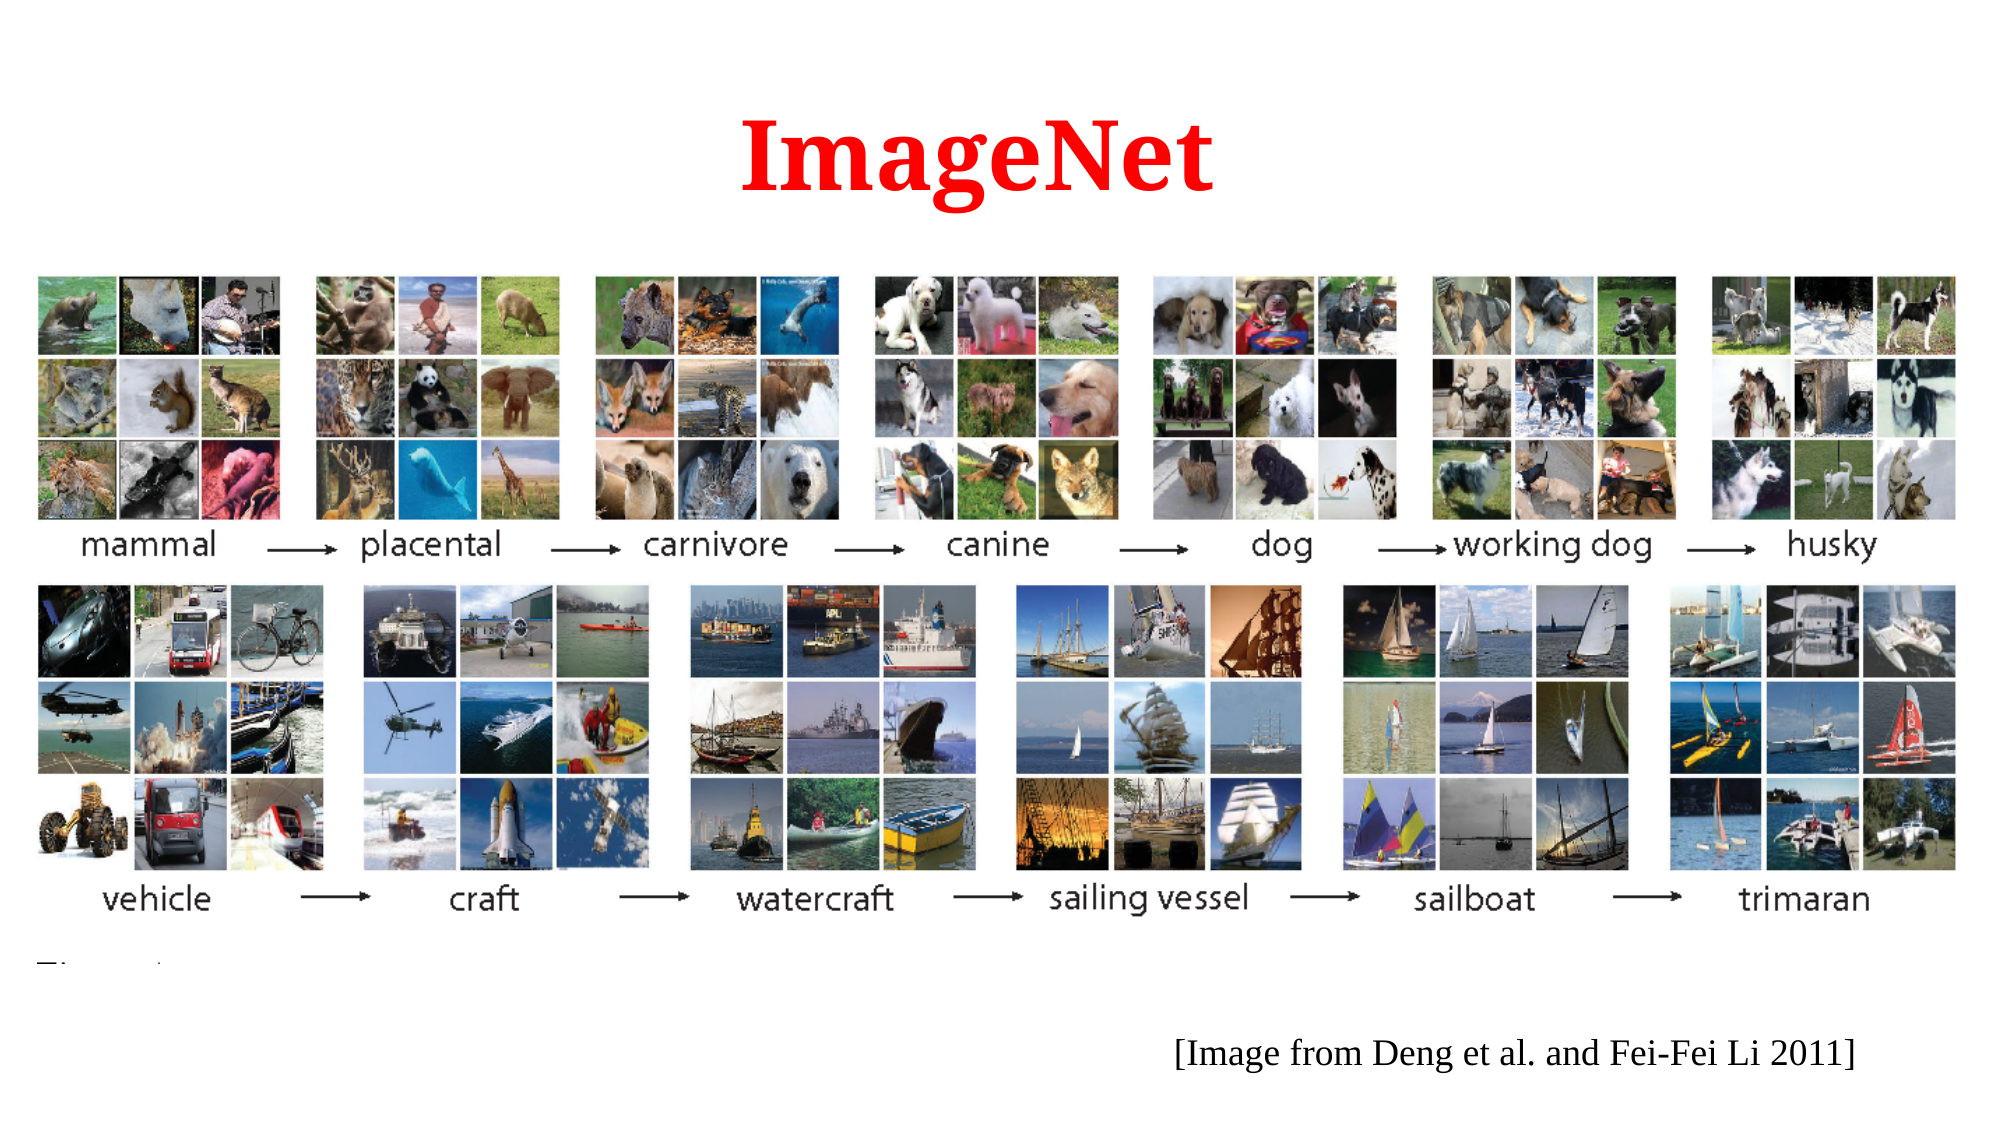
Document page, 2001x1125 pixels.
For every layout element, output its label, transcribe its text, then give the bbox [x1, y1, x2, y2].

title ImageNet [55, 85, 1900, 240]
picture [37, 274, 1957, 965]
text_box [Image from Deng et al. and Fei-Fei Li 2011] [1159, 1020, 1872, 1081]
